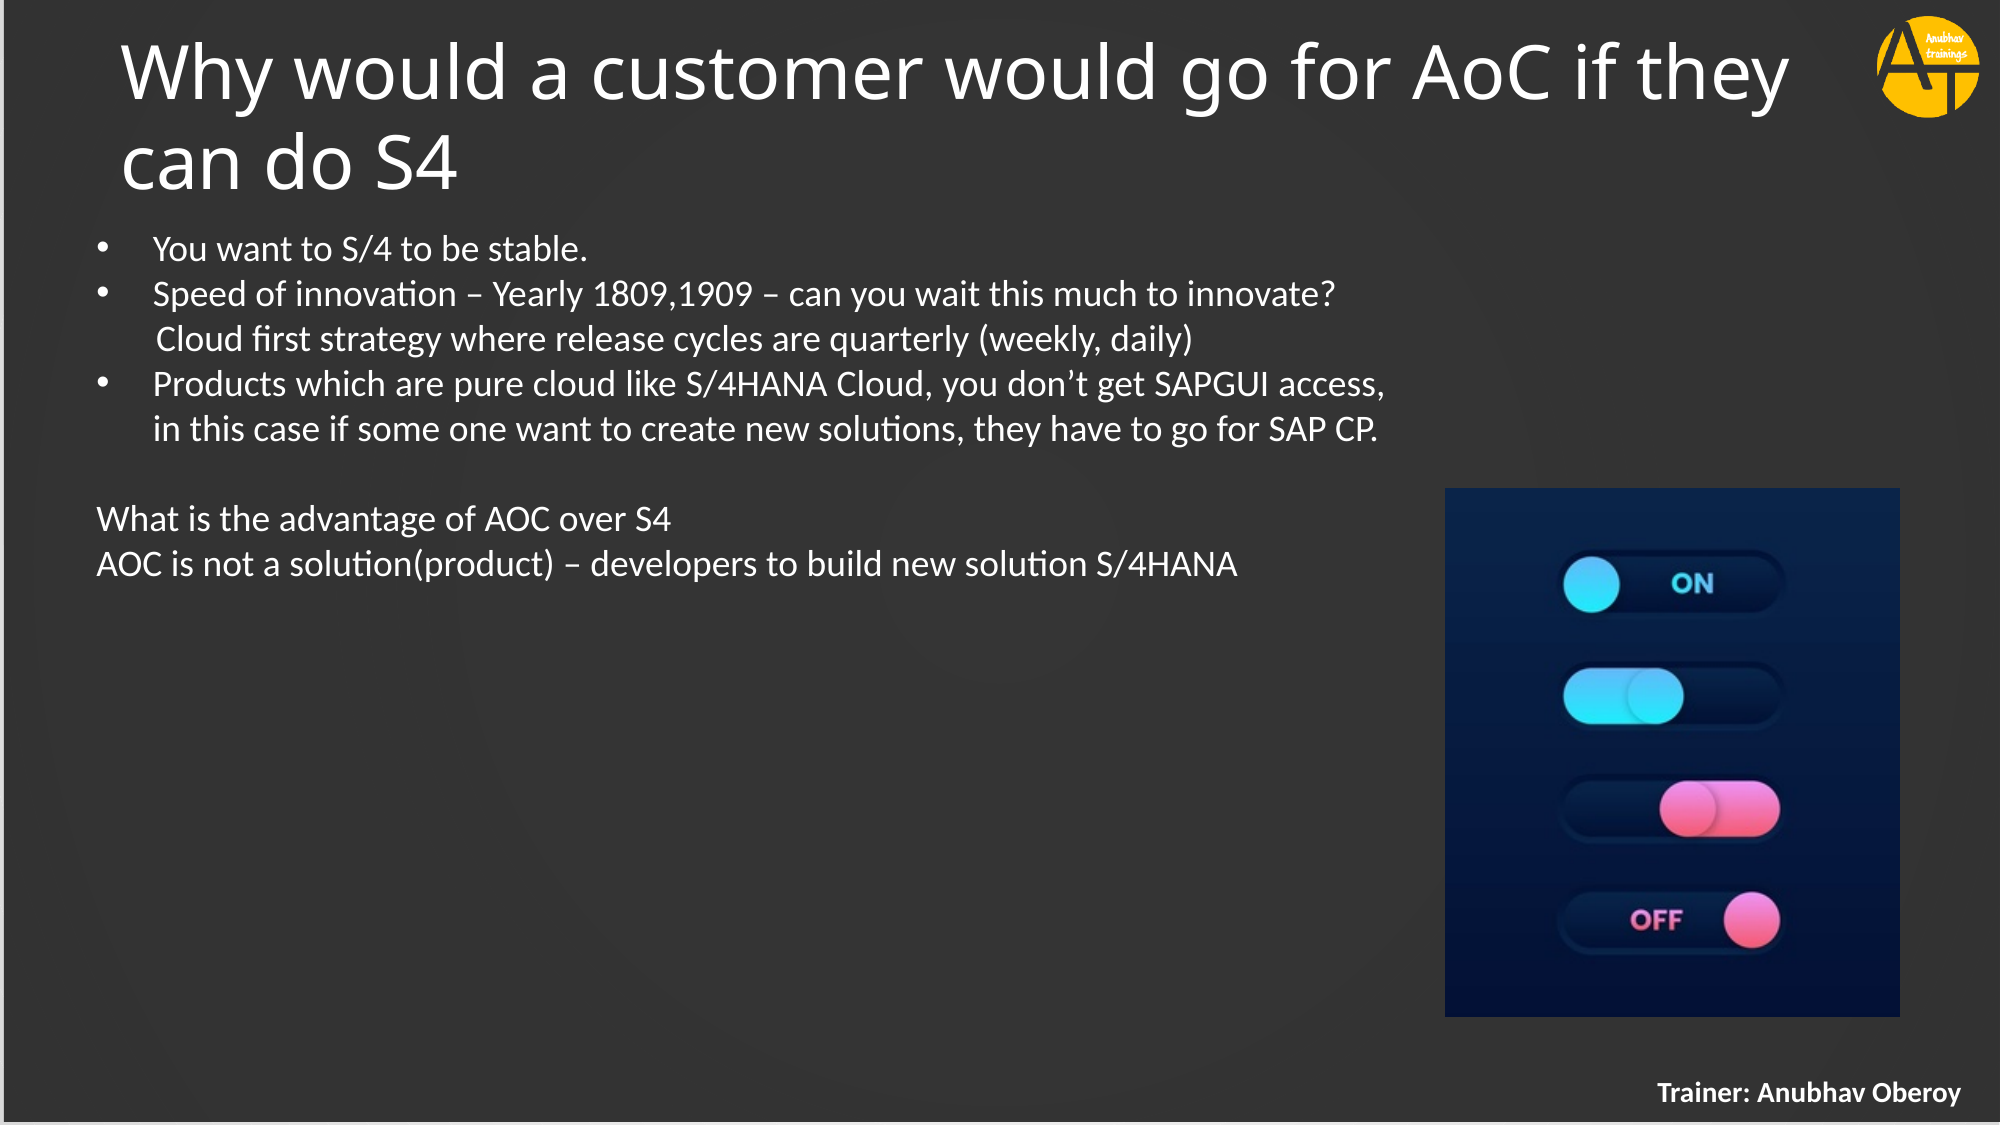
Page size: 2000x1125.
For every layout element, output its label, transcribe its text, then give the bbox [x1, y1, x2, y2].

picture [1866, 9, 1985, 126]
title Why would a customer would go for AoC if they can do S4 [99, 56, 1900, 173]
picture [1445, 487, 1900, 1017]
text_box [2, 0, 2000, 1124]
footer Trainer: Anubhav Oberoy [1625, 1061, 1994, 1121]
text_box You want to S/4 to be stable. Speed of innovation – Yearly 1809,1909 – can you wait this much to innovate? Cloud first strategy where release cycles are quarterly (weekly, daily) Products which are pure cloud like S/4HANA Cloud, you don’t get SAPGUI access, in this case if some one want to create new solutions, they have to go for SAP CP. What is the advantage of AOC over S4 AOC is not a solution(product) – developers to build new solution S/4HANA [81, 216, 1402, 592]
